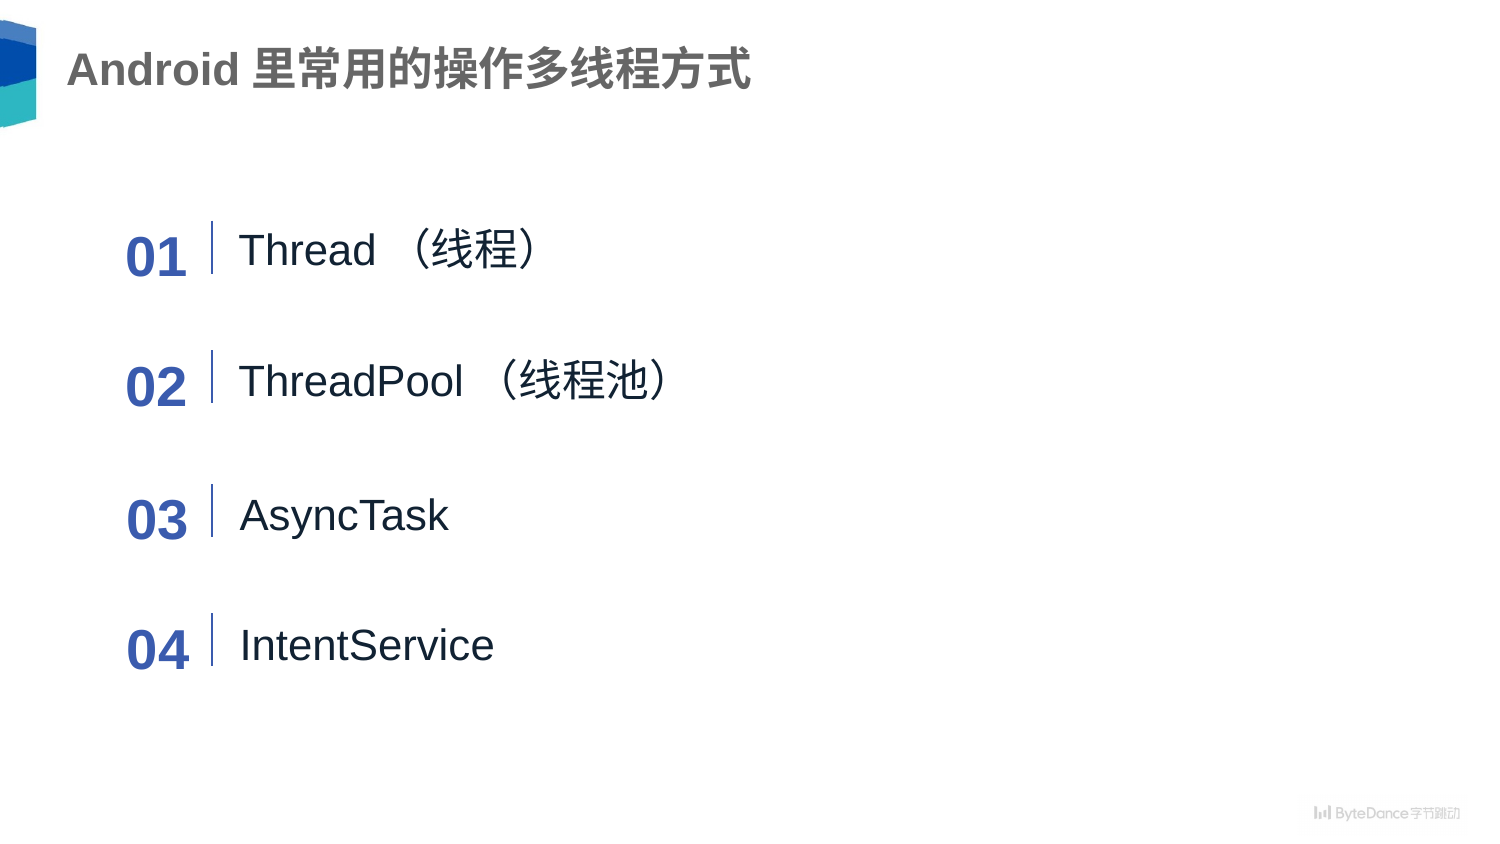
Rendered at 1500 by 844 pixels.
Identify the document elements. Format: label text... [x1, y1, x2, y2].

text_box 03 [110, 410, 204, 557]
picture [0, 0, 66, 149]
text_box ThreadPool（线程池） [232, 325, 755, 411]
text_box 02 [110, 276, 204, 410]
text_box AsyncTask [233, 460, 579, 545]
text_box 01 [110, 146, 204, 276]
title Android里常用的操作多线程方式 [50, 24, 1450, 120]
text_box IntentService [233, 589, 579, 675]
text_box Thread（线程） [232, 195, 1165, 280]
text_box 04 [111, 539, 205, 687]
picture [1297, 794, 1468, 836]
